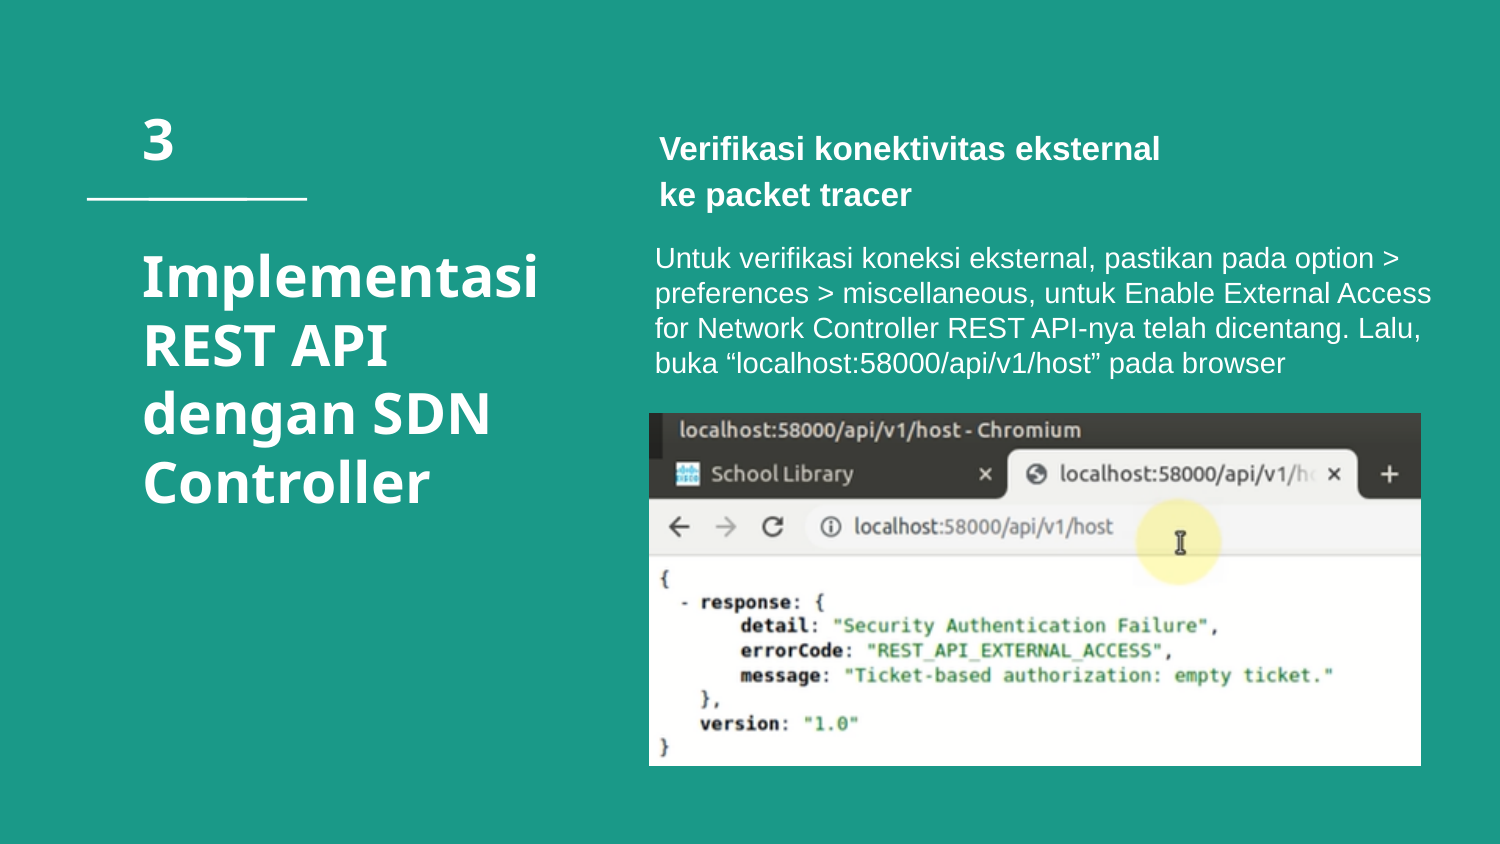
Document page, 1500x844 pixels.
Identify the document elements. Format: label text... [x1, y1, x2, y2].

text_box Verifikasi konektivitas eksternal ke packet tracer [644, 106, 1177, 224]
text_box Untuk verifikasi koneksi eksternal, pastikan pada option > preferences > miscellaneous, untuk Enable External Access for Network Controller REST API-nya telah dicentang. Lalu, buka “localhost:58000/api/v1/host” pada browser [639, 224, 1456, 395]
picture [649, 413, 1421, 766]
title 3 Implementasi REST API dengan SDN Controller [127, 88, 604, 220]
